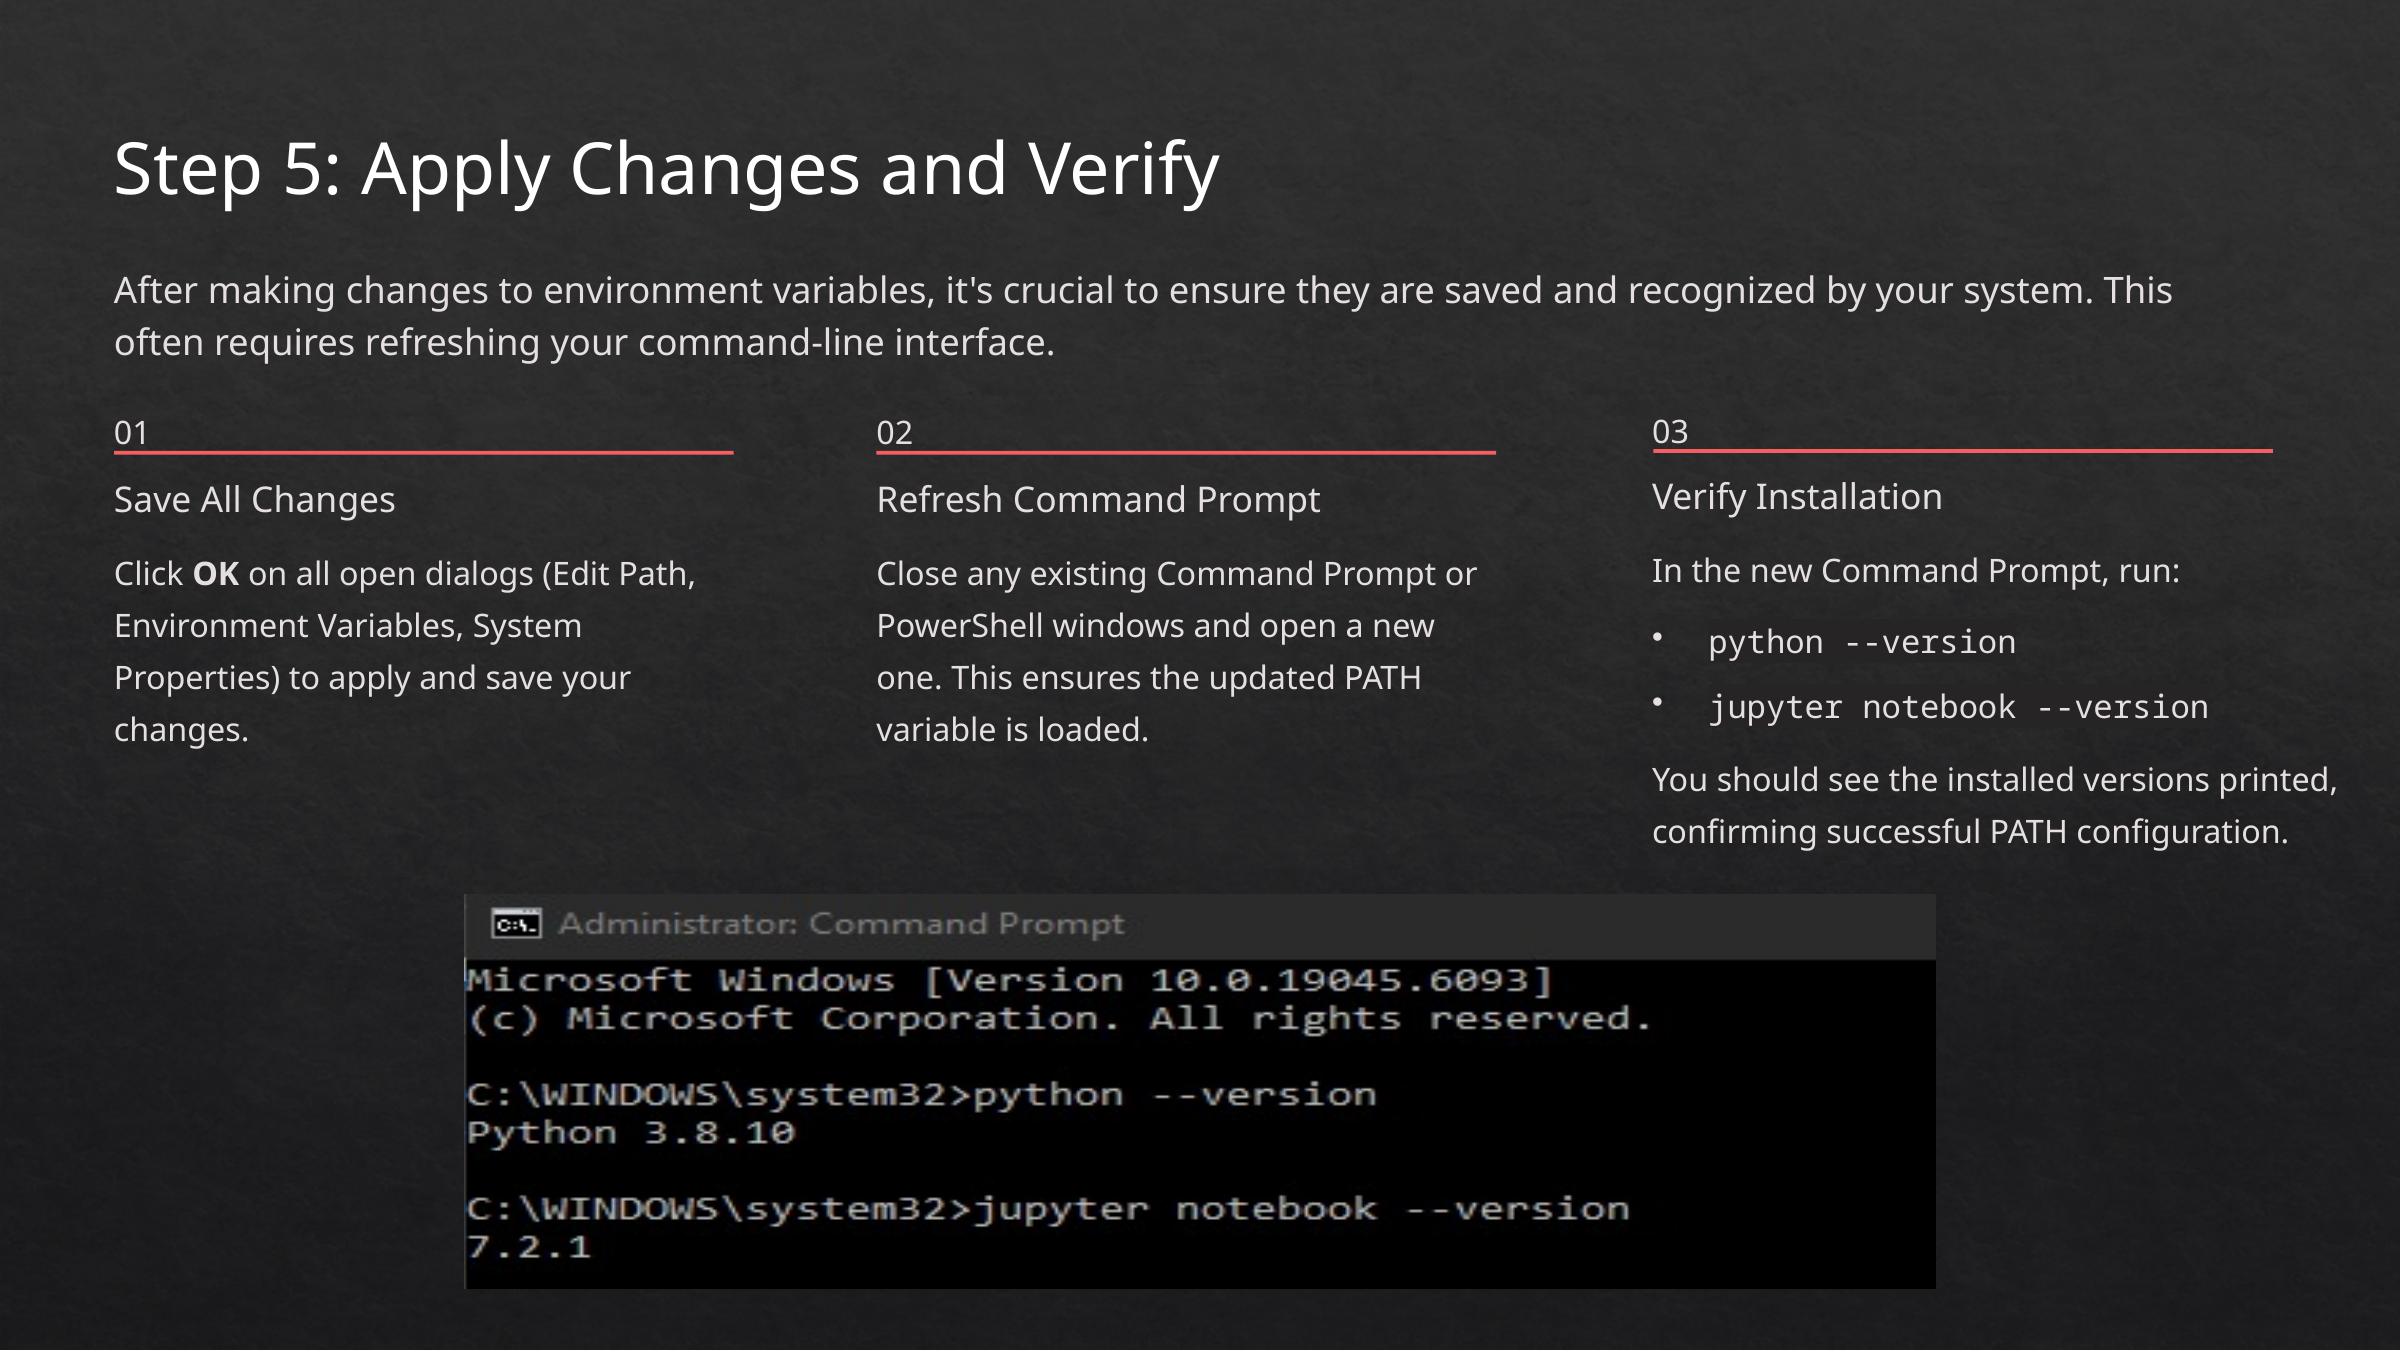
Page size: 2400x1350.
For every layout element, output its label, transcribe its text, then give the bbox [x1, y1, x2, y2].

text_box Step 5: Apply Changes and Verify [114, 118, 1149, 210]
picture [463, 894, 1936, 1289]
text_box 03 [1652, 398, 1685, 440]
text_box [114, 450, 734, 455]
text_box 01 [113, 399, 147, 440]
text_box Click OK on all open dialogs (Edit Path, Environment Variables, System Properties) to apply and save your changes. [114, 539, 734, 696]
text_box After making changes to environment variables, it's crucial to ensure they are saved and recognized by your system. This often requires refreshing your command-line interface. [113, 258, 2239, 384]
text_box python --version [1652, 608, 2400, 662]
text_box [1653, 449, 2273, 453]
text_box Refresh Command Prompt [876, 474, 1293, 520]
text_box [876, 450, 1497, 455]
text_box You should see the installed versions printed, confirming successful PATH configuration. [1652, 745, 2400, 855]
text_box jupyter notebook --version [1652, 673, 2400, 727]
text_box Verify Installation [1652, 471, 2014, 518]
text_box Close any existing Command Prompt or PowerShell windows and open a new one. This ensures the updated PATH variable is loaded. [876, 539, 1497, 748]
text_box In the new Command Prompt, run: [1652, 536, 2400, 589]
text_box Save All Changes [113, 474, 476, 520]
text_box 02 [876, 399, 909, 440]
